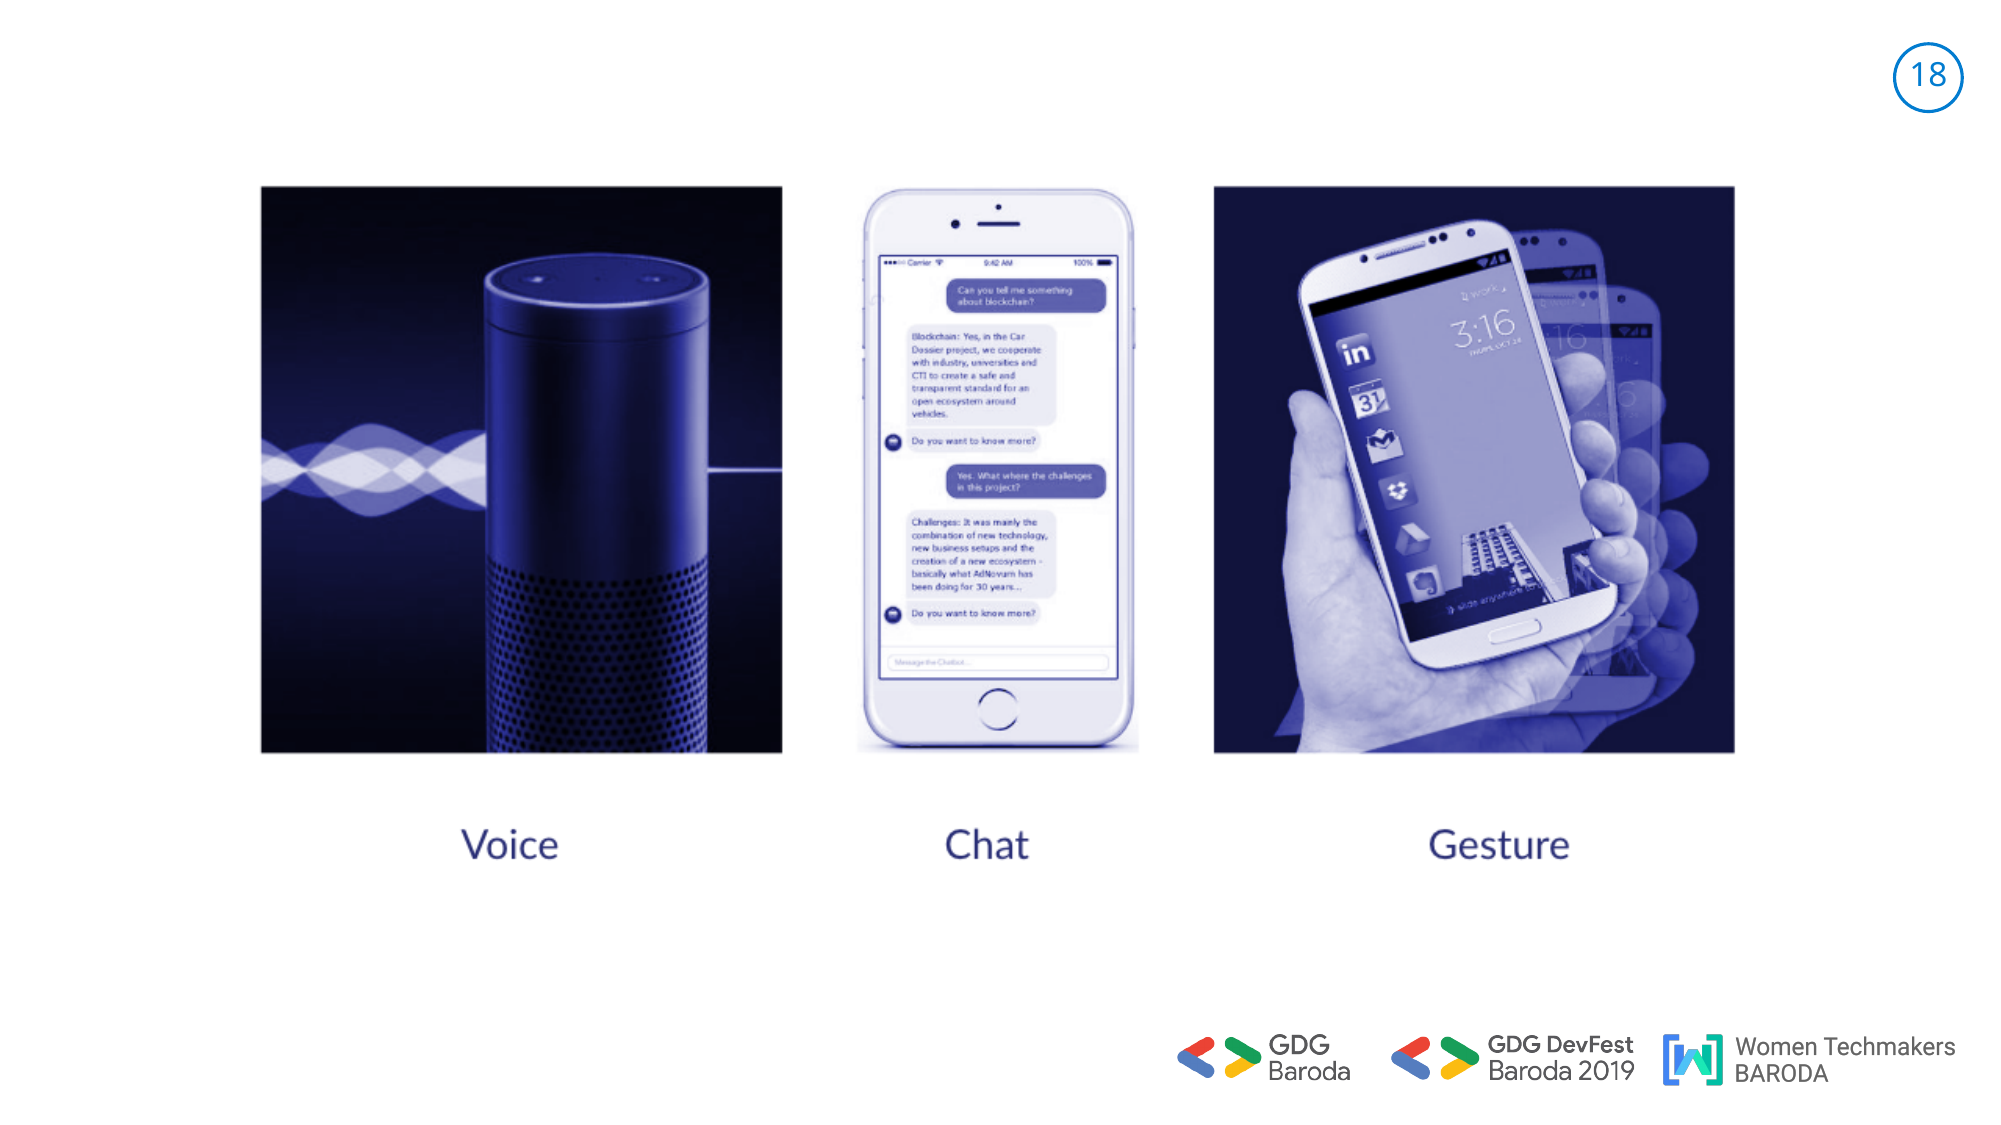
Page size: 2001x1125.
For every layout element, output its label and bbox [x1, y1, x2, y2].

picture [1662, 1032, 1957, 1087]
picture [1391, 1032, 1635, 1087]
picture [1177, 1032, 1351, 1087]
picture [207, 130, 1793, 903]
